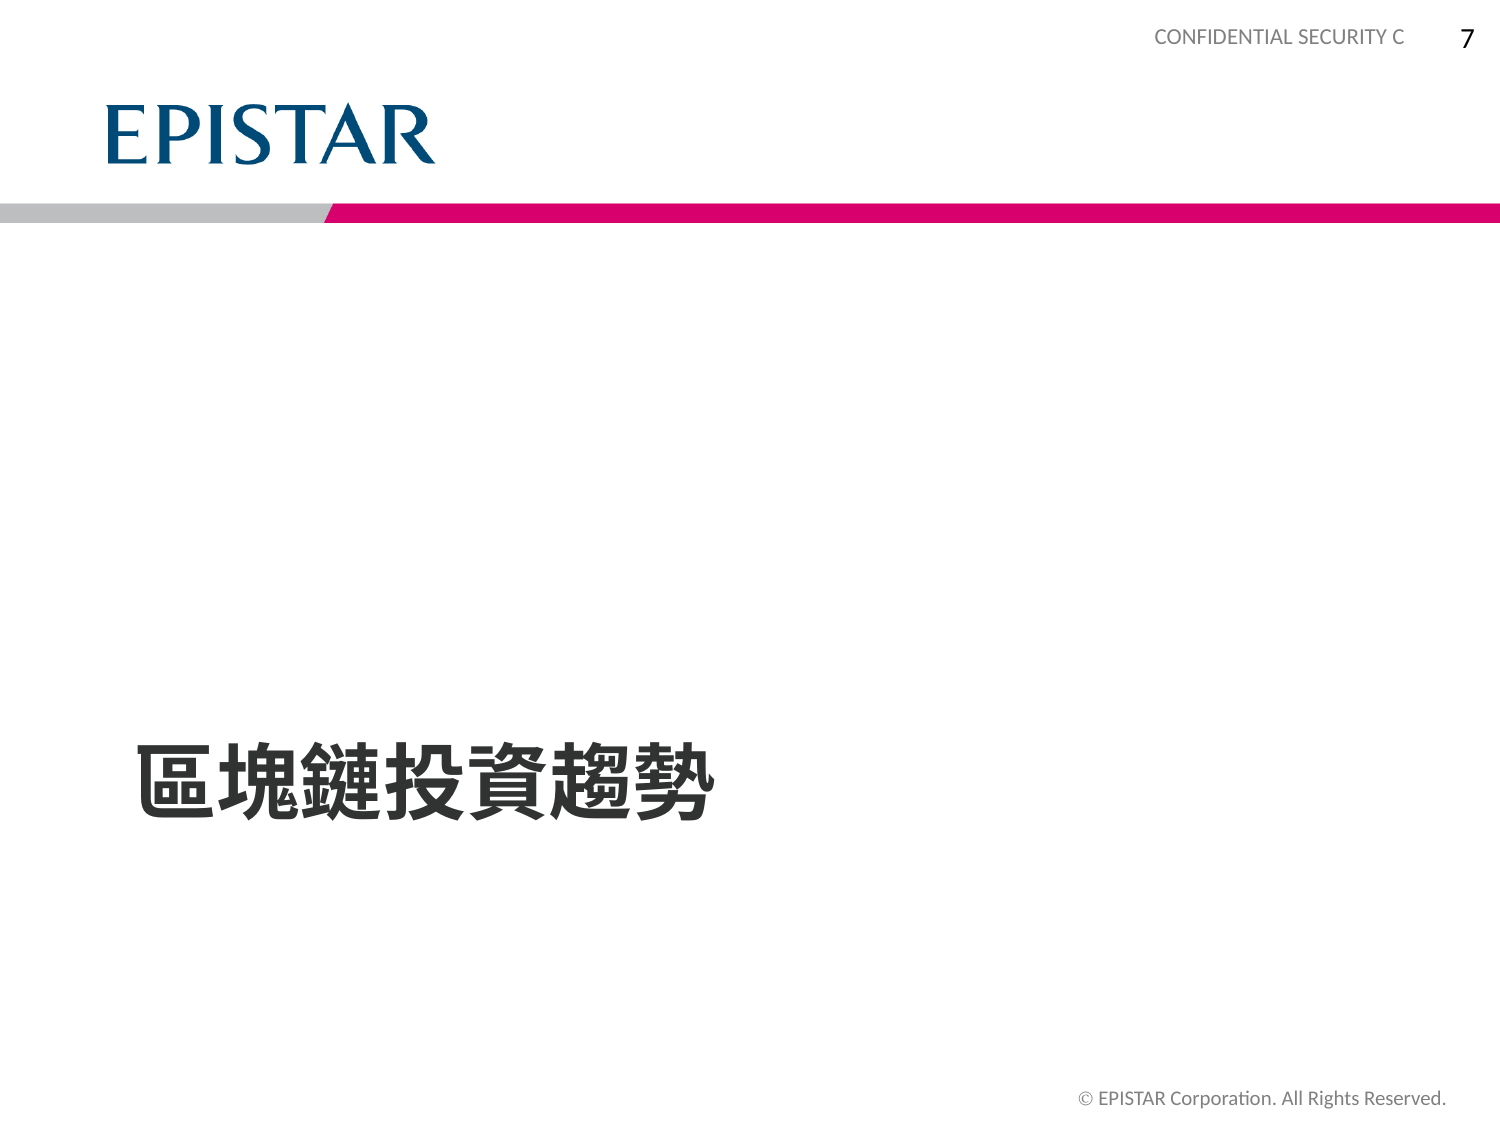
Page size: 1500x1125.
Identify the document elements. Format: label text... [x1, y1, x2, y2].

title 區塊鏈投資趨勢 [118, 722, 1394, 947]
slide_number 7 [1139, 11, 1490, 91]
picture [0, 101, 1500, 223]
